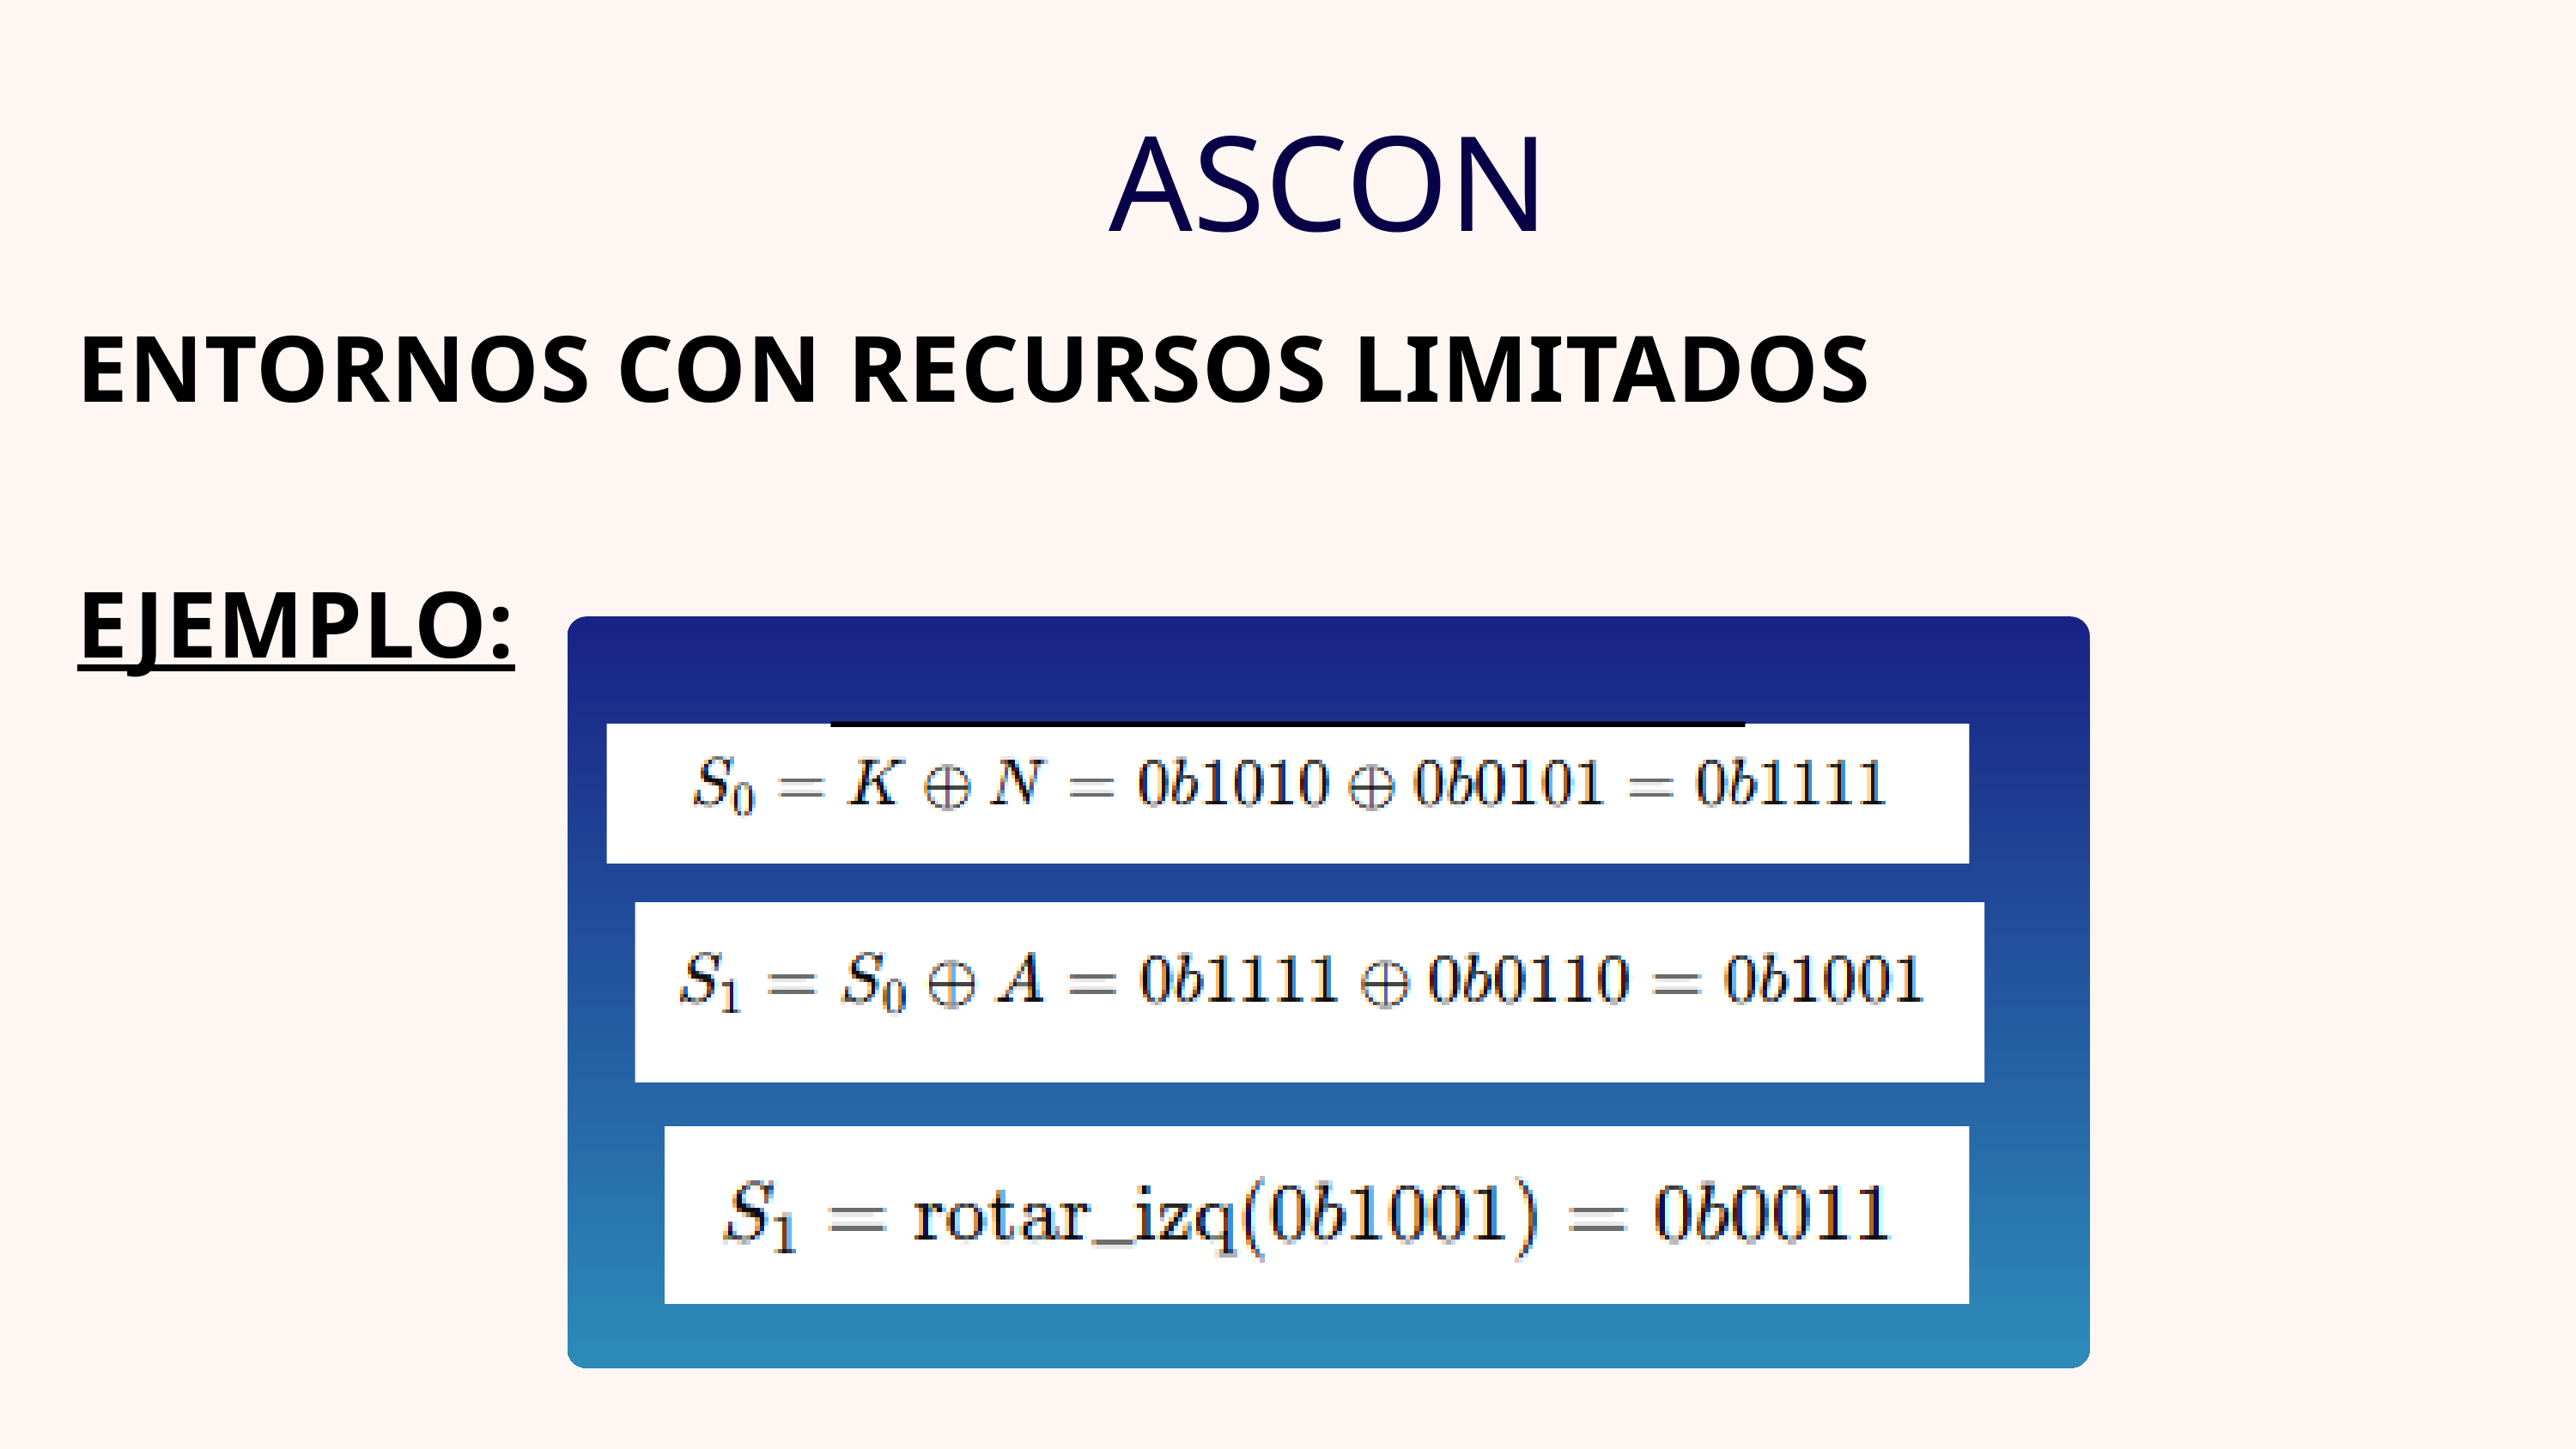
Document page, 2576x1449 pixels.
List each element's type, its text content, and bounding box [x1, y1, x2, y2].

text_box ENTORNOS CON RECURSOS LIMITADOS EJEMPLO: [76, 292, 2543, 932]
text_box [567, 615, 2090, 1368]
text_box ASCON [348, 130, 2309, 258]
